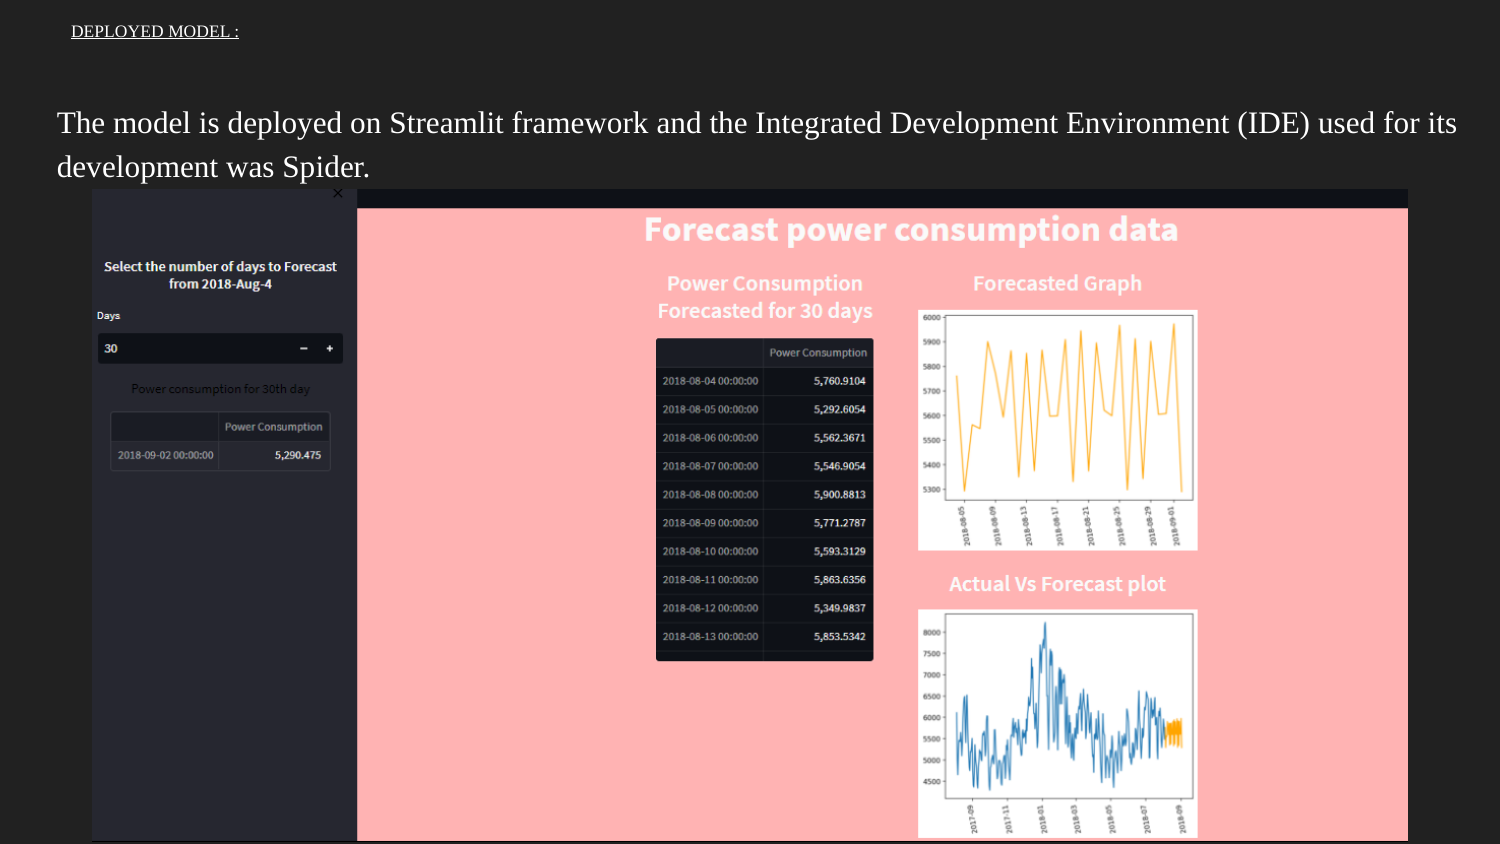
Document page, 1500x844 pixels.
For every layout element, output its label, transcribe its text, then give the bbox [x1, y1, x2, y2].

subtitle DEPLOYED MODEL : : [56, 1, 781, 66]
picture [92, 189, 1408, 843]
subtitle The model is deployed on Streamlit framework and the Integrated Development Environment (IDE) used for its development was Spider. [41, 82, 1477, 222]
